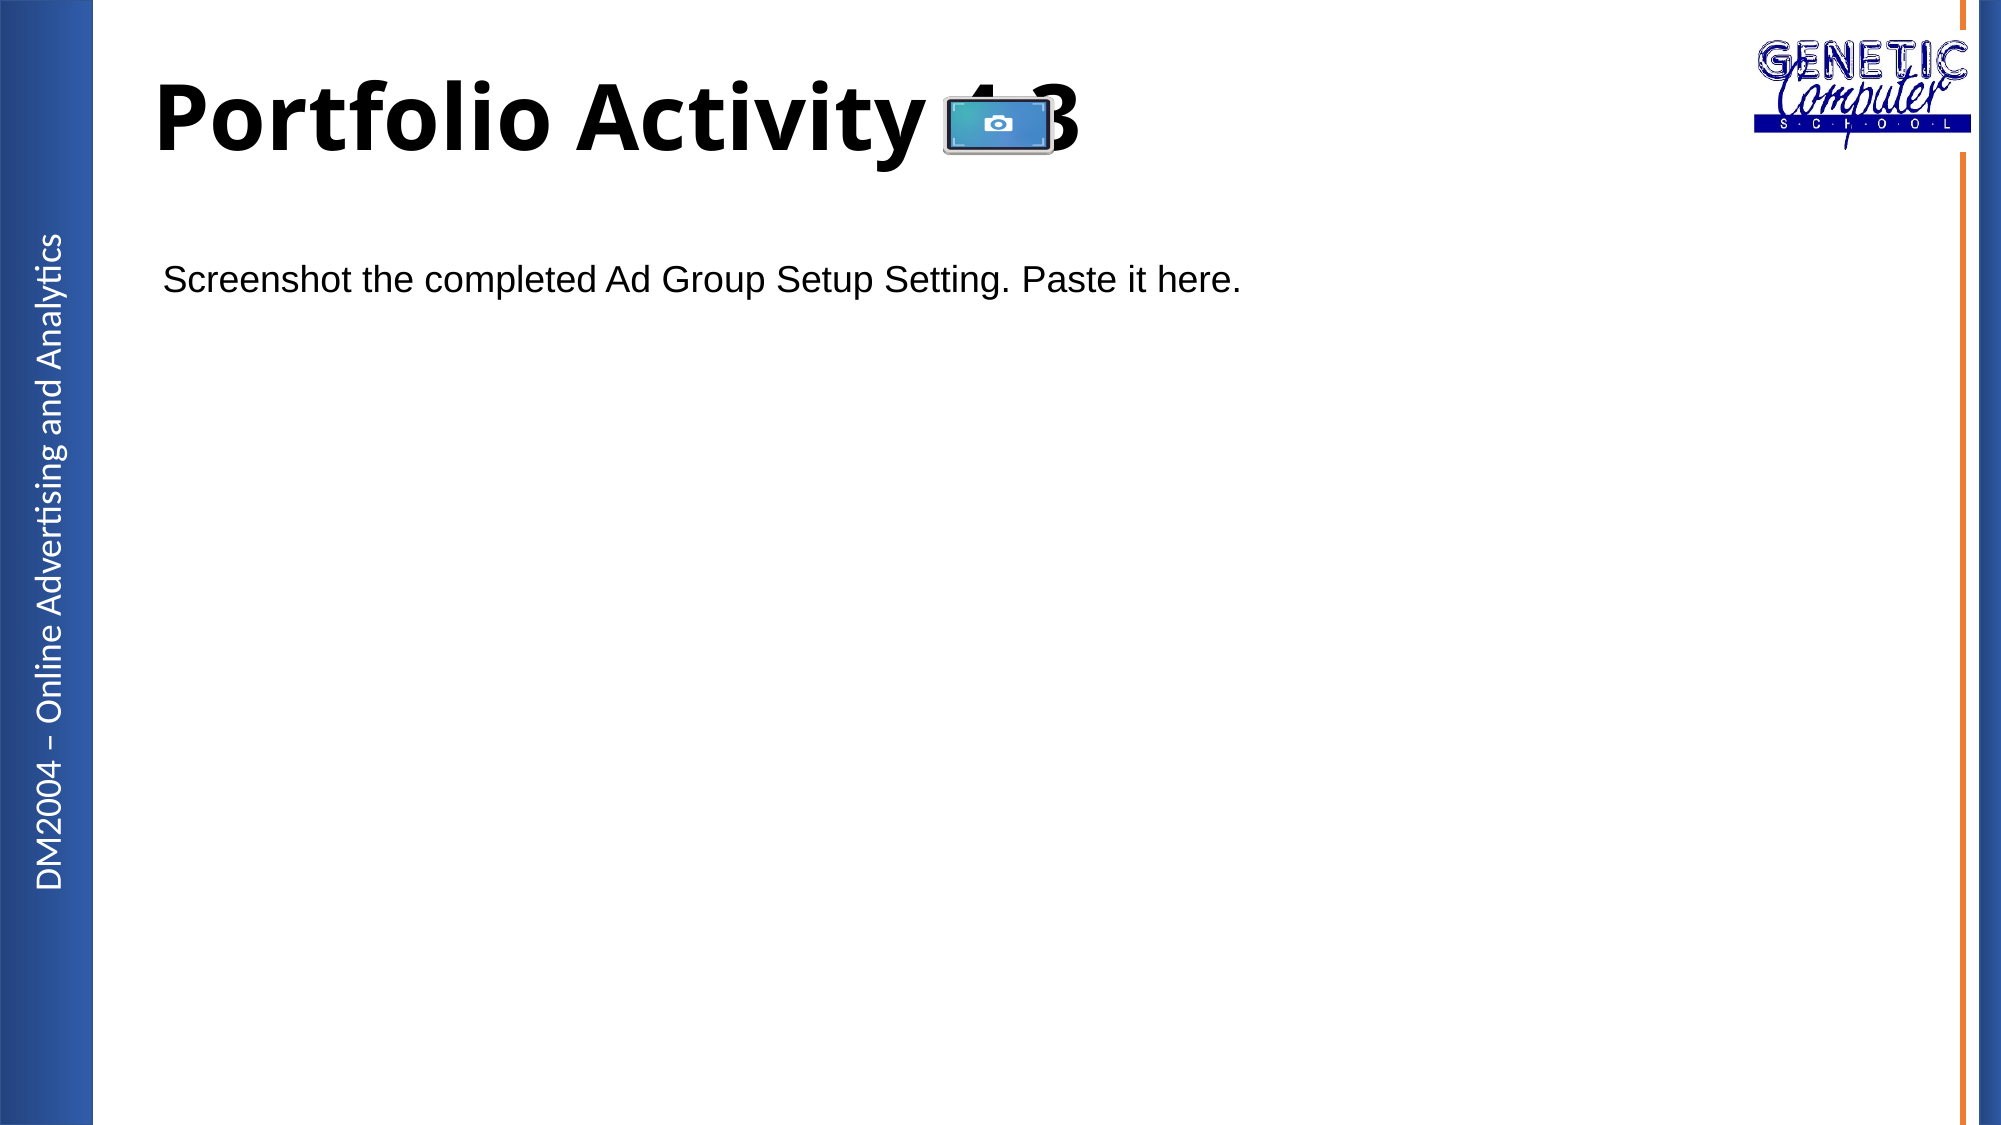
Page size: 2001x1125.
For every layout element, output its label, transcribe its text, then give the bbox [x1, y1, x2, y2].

picture [934, 78, 1062, 163]
picture [1751, 30, 1976, 152]
text_box Portfolio Activity 4.3 [137, 59, 1863, 182]
text_box Screenshot the completed Ad Group Setup Setting. Paste it here. [72, 216, 1798, 339]
